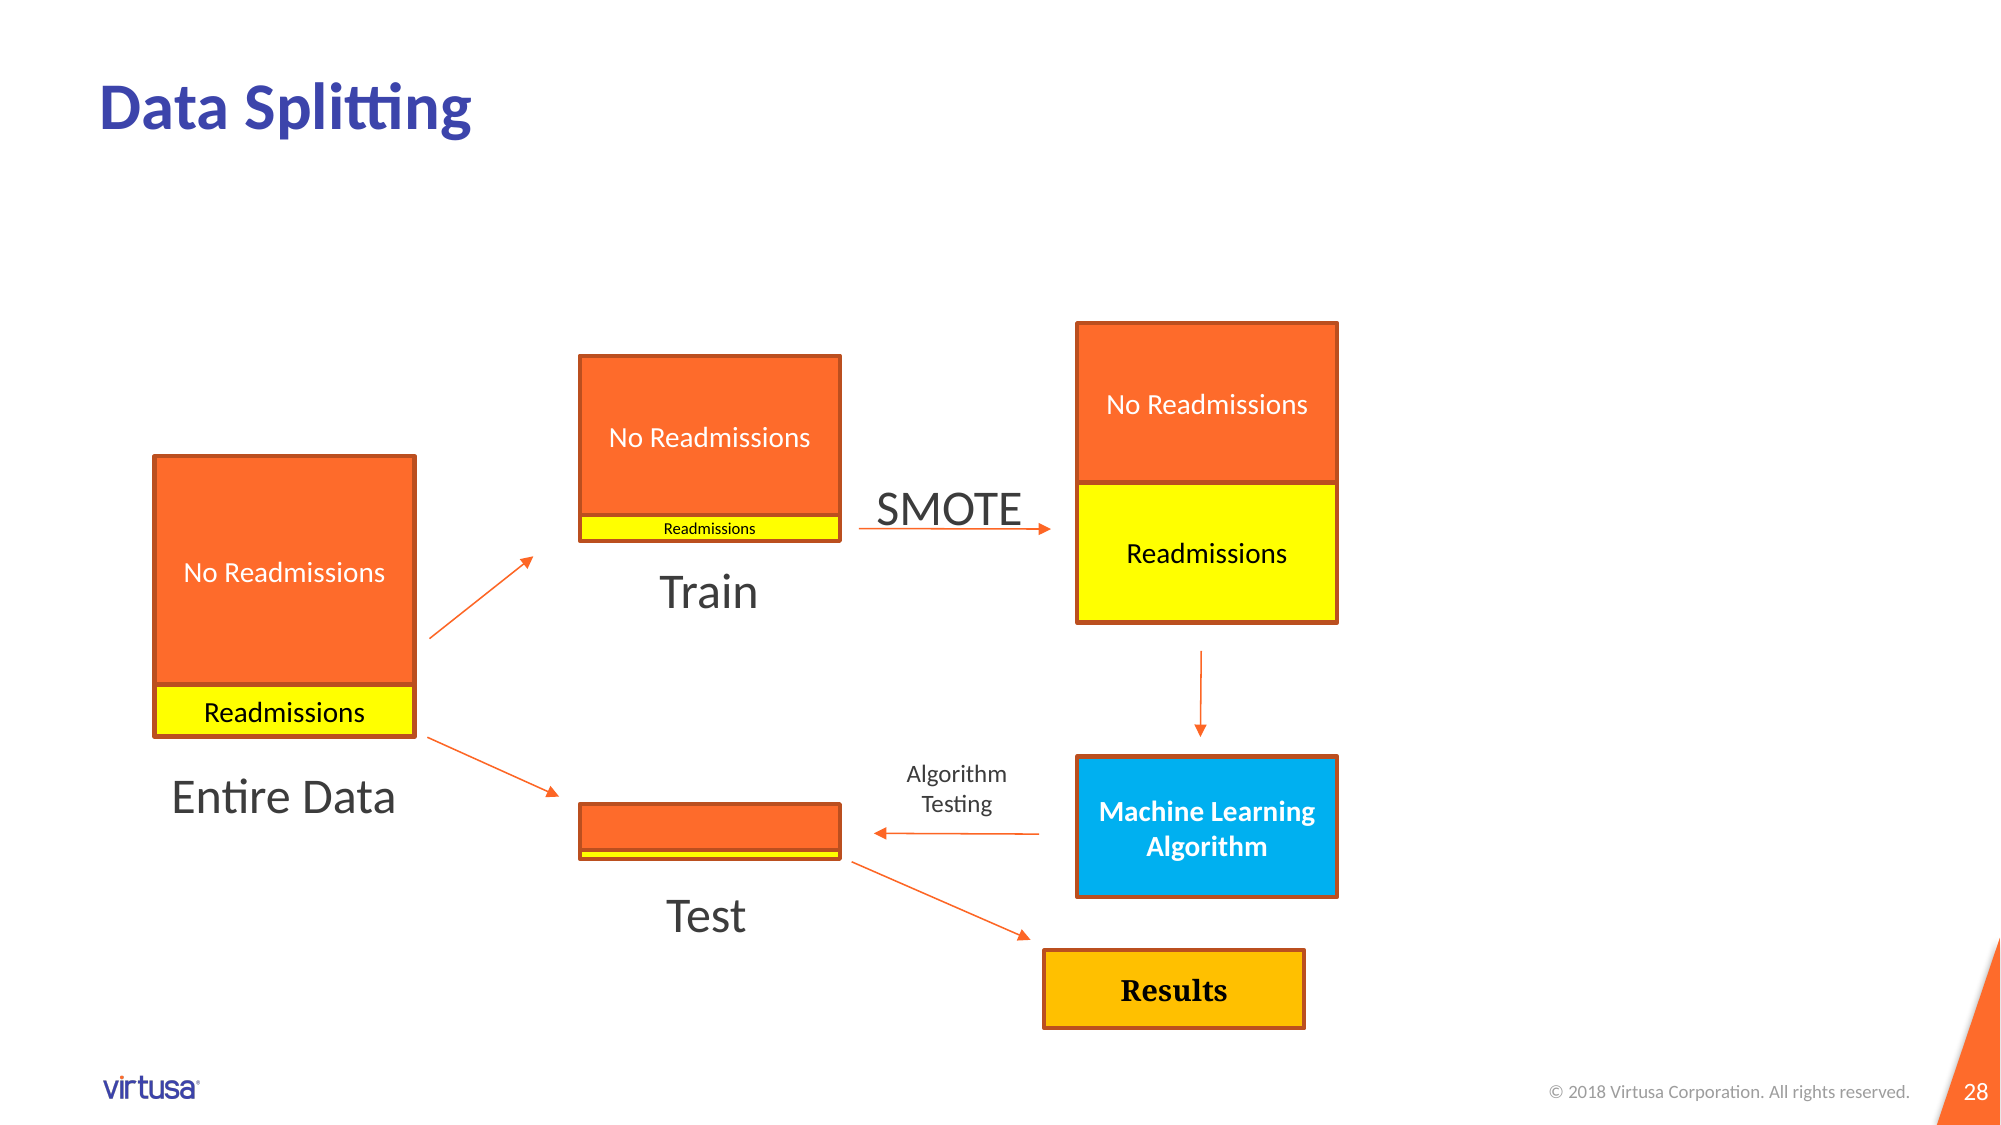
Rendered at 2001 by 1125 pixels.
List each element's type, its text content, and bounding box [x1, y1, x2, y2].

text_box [429, 555, 534, 639]
text_box Readmissions [1075, 485, 1339, 625]
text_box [851, 861, 1031, 941]
text_box No Readmissions [1075, 321, 1339, 485]
text_box No Readmissions [578, 354, 842, 513]
text_box Test [481, 875, 932, 951]
text_box Entire Data [58, 755, 509, 831]
text_box Machine Learning Algorithm [1075, 754, 1339, 899]
text_box Readmissions [578, 513, 724, 543]
text_box [578, 848, 842, 861]
text_box Train [484, 550, 935, 626]
text_box [578, 802, 842, 848]
text_box Results [1042, 948, 1306, 1030]
title Data Splitting [100, 62, 1900, 149]
text_box SMOTE [724, 467, 1175, 543]
picture [103, 1075, 200, 1099]
text_box Algorithm Testing [875, 750, 1039, 826]
text_box No Readmissions [152, 454, 417, 682]
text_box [427, 737, 560, 797]
text_box Readmissions [152, 682, 417, 739]
